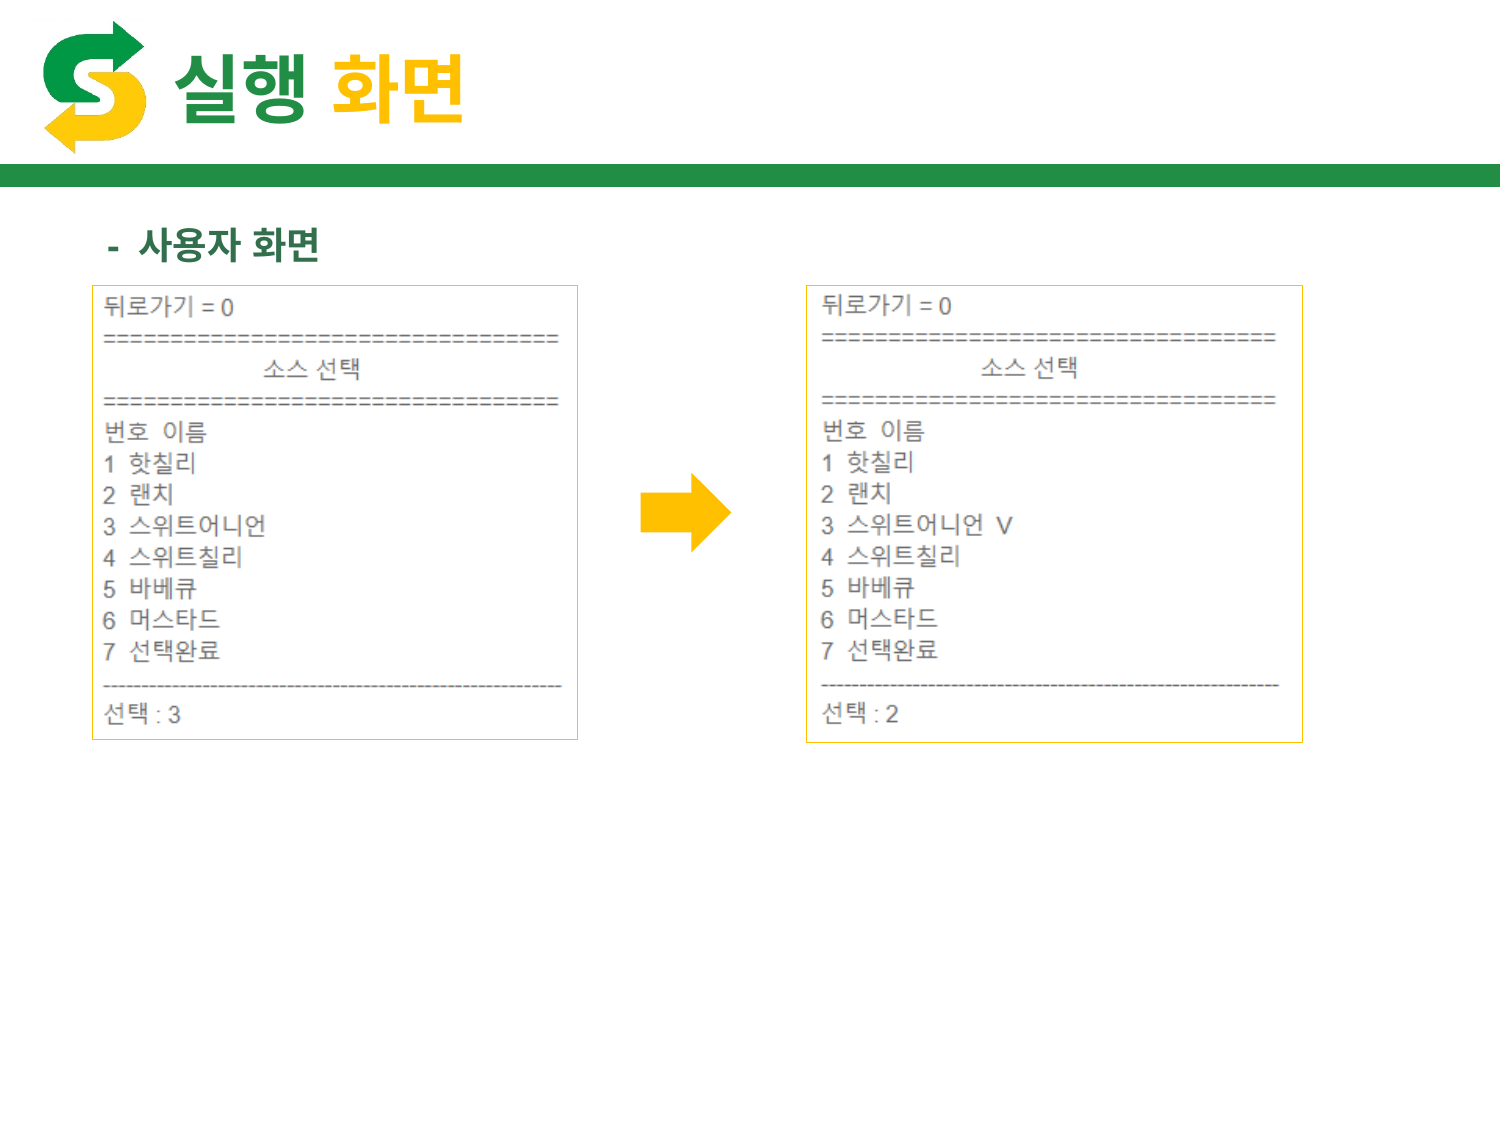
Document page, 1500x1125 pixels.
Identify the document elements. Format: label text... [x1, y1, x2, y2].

picture [806, 285, 1303, 743]
picture [27, 19, 158, 156]
text_box [0, 166, 1500, 186]
picture [92, 285, 578, 740]
text_box - 사용자 화면 [92, 214, 718, 304]
text_box 실행 화면 [162, 34, 783, 139]
text_box [640, 472, 732, 553]
